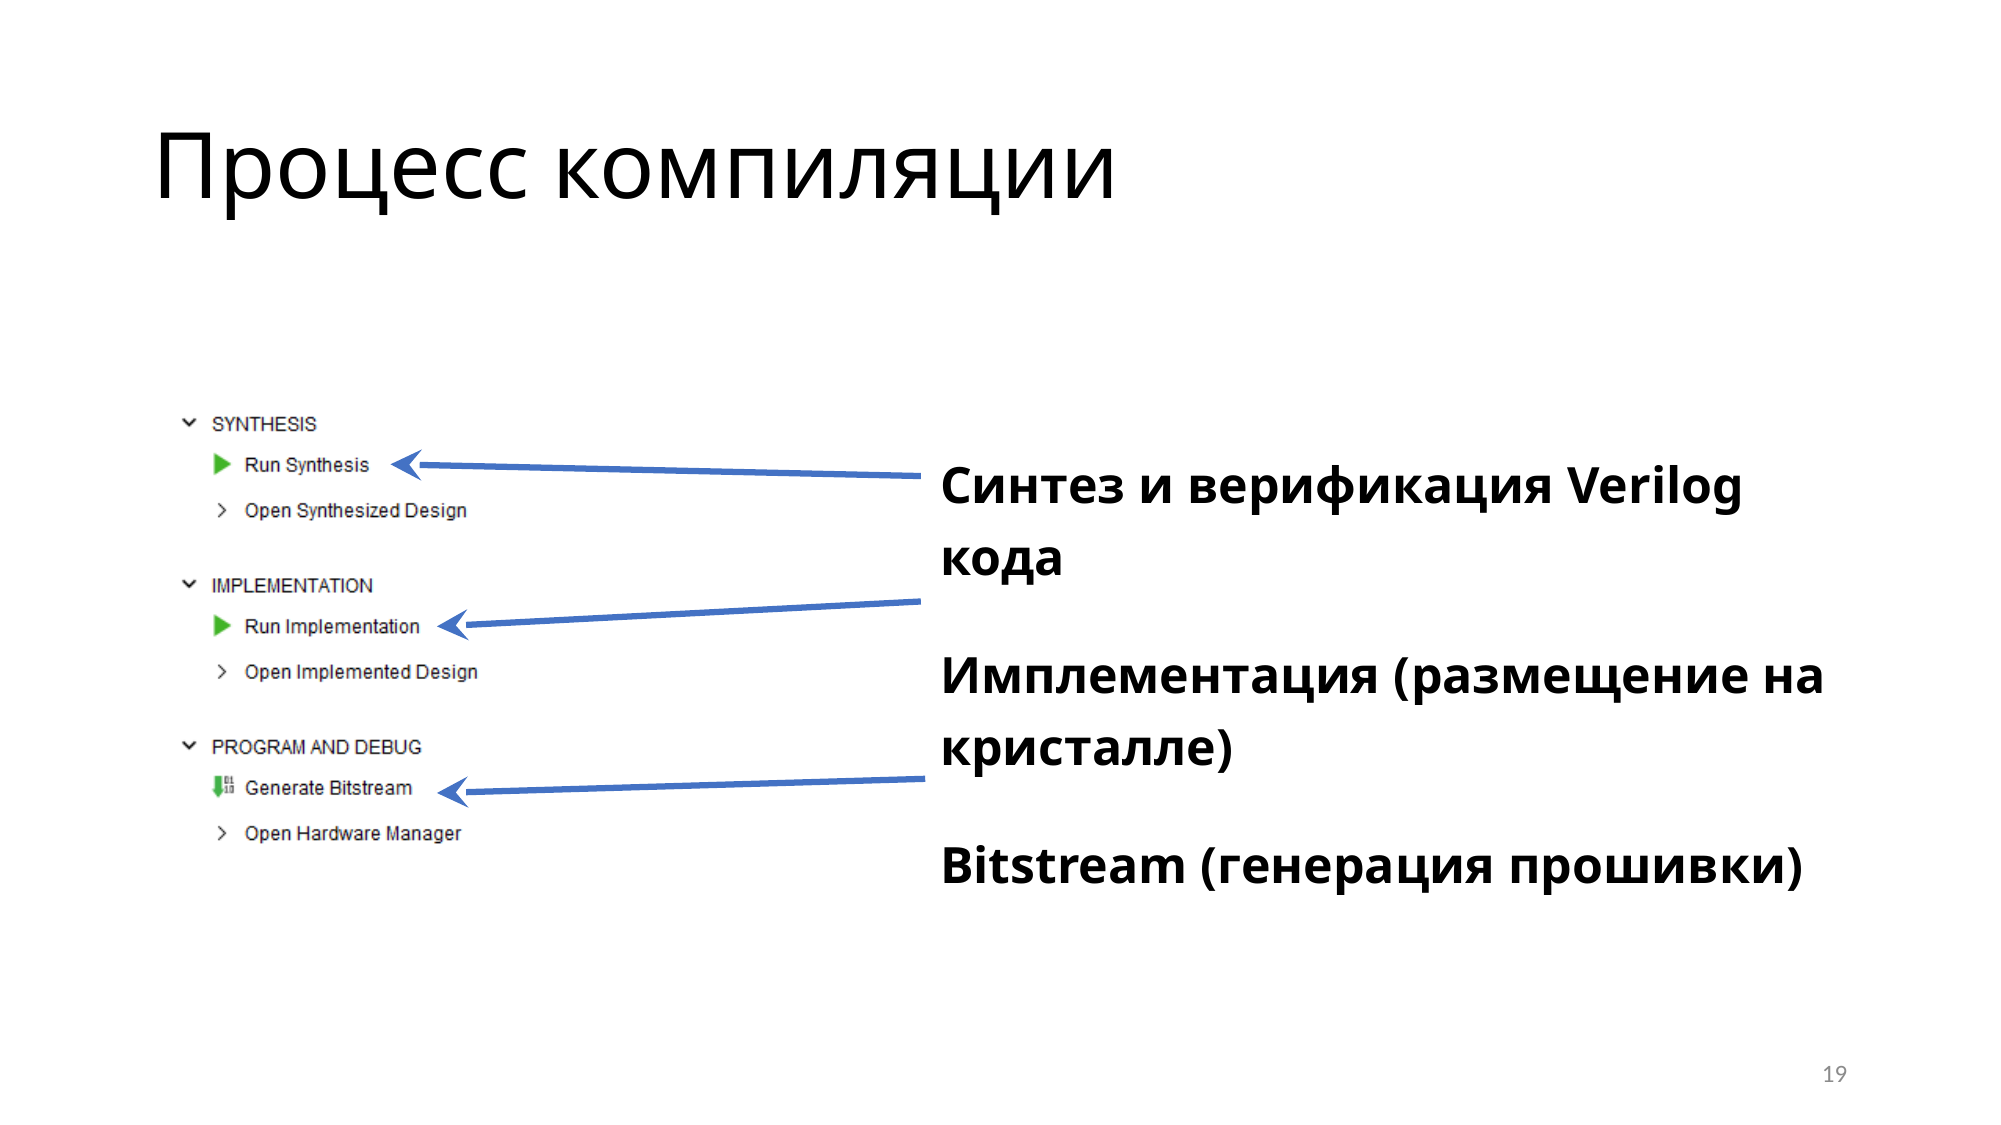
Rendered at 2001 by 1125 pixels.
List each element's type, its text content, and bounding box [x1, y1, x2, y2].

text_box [390, 464, 921, 477]
picture [173, 389, 535, 864]
slide_number 19 [1412, 1042, 1863, 1103]
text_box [436, 778, 926, 793]
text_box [436, 601, 921, 627]
title Процесс компиляции [137, 59, 1863, 278]
list Синтез и верификация Verilog кода Имплементация (размещение на кристалле) Bitstream (генерация прошивки) [925, 433, 1880, 819]
